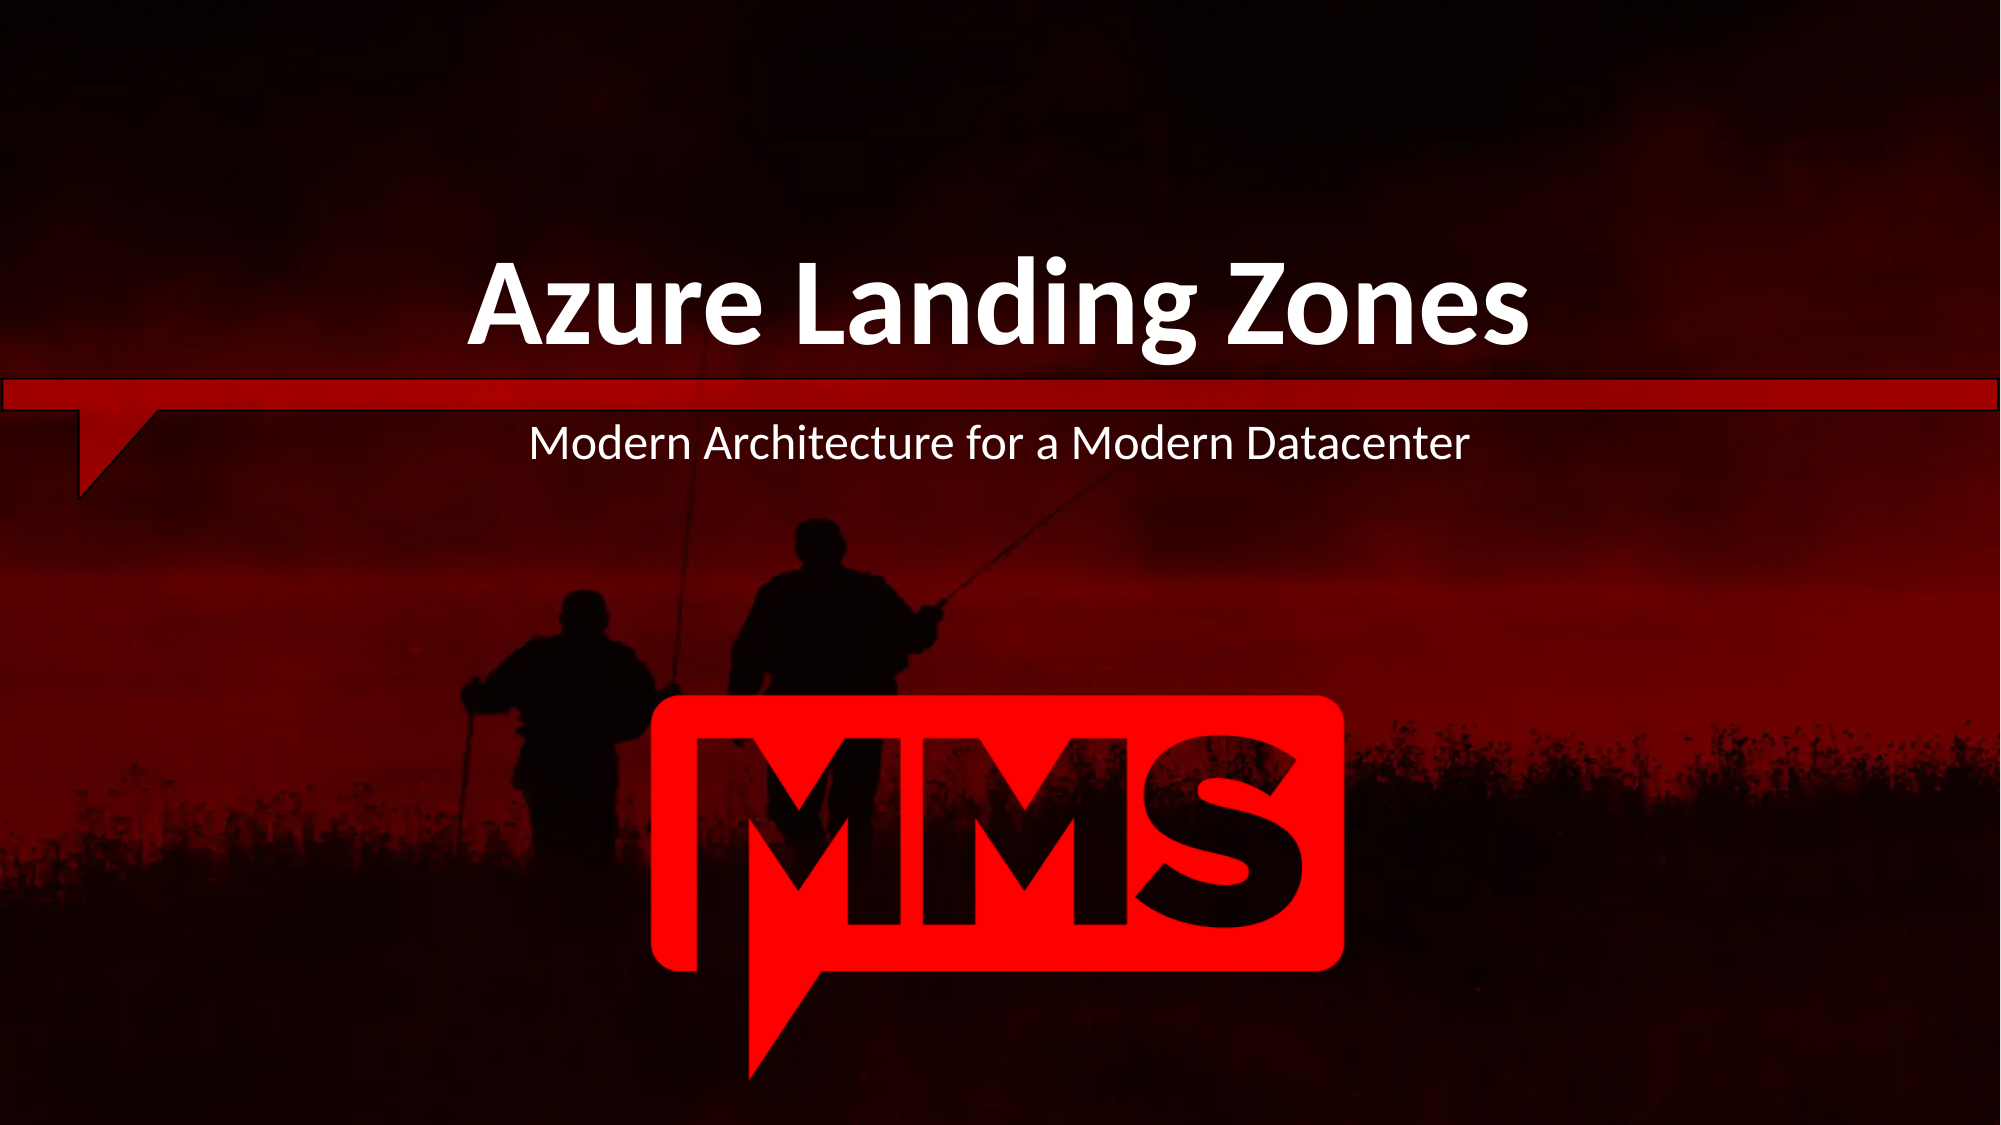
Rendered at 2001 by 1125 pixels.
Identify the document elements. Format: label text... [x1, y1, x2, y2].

title Azure Landing Zones [249, 0, 1750, 379]
picture [0, 0, 2001, 1125]
subtitle Modern Architecture for a Modern Datacenter [249, 408, 1750, 642]
